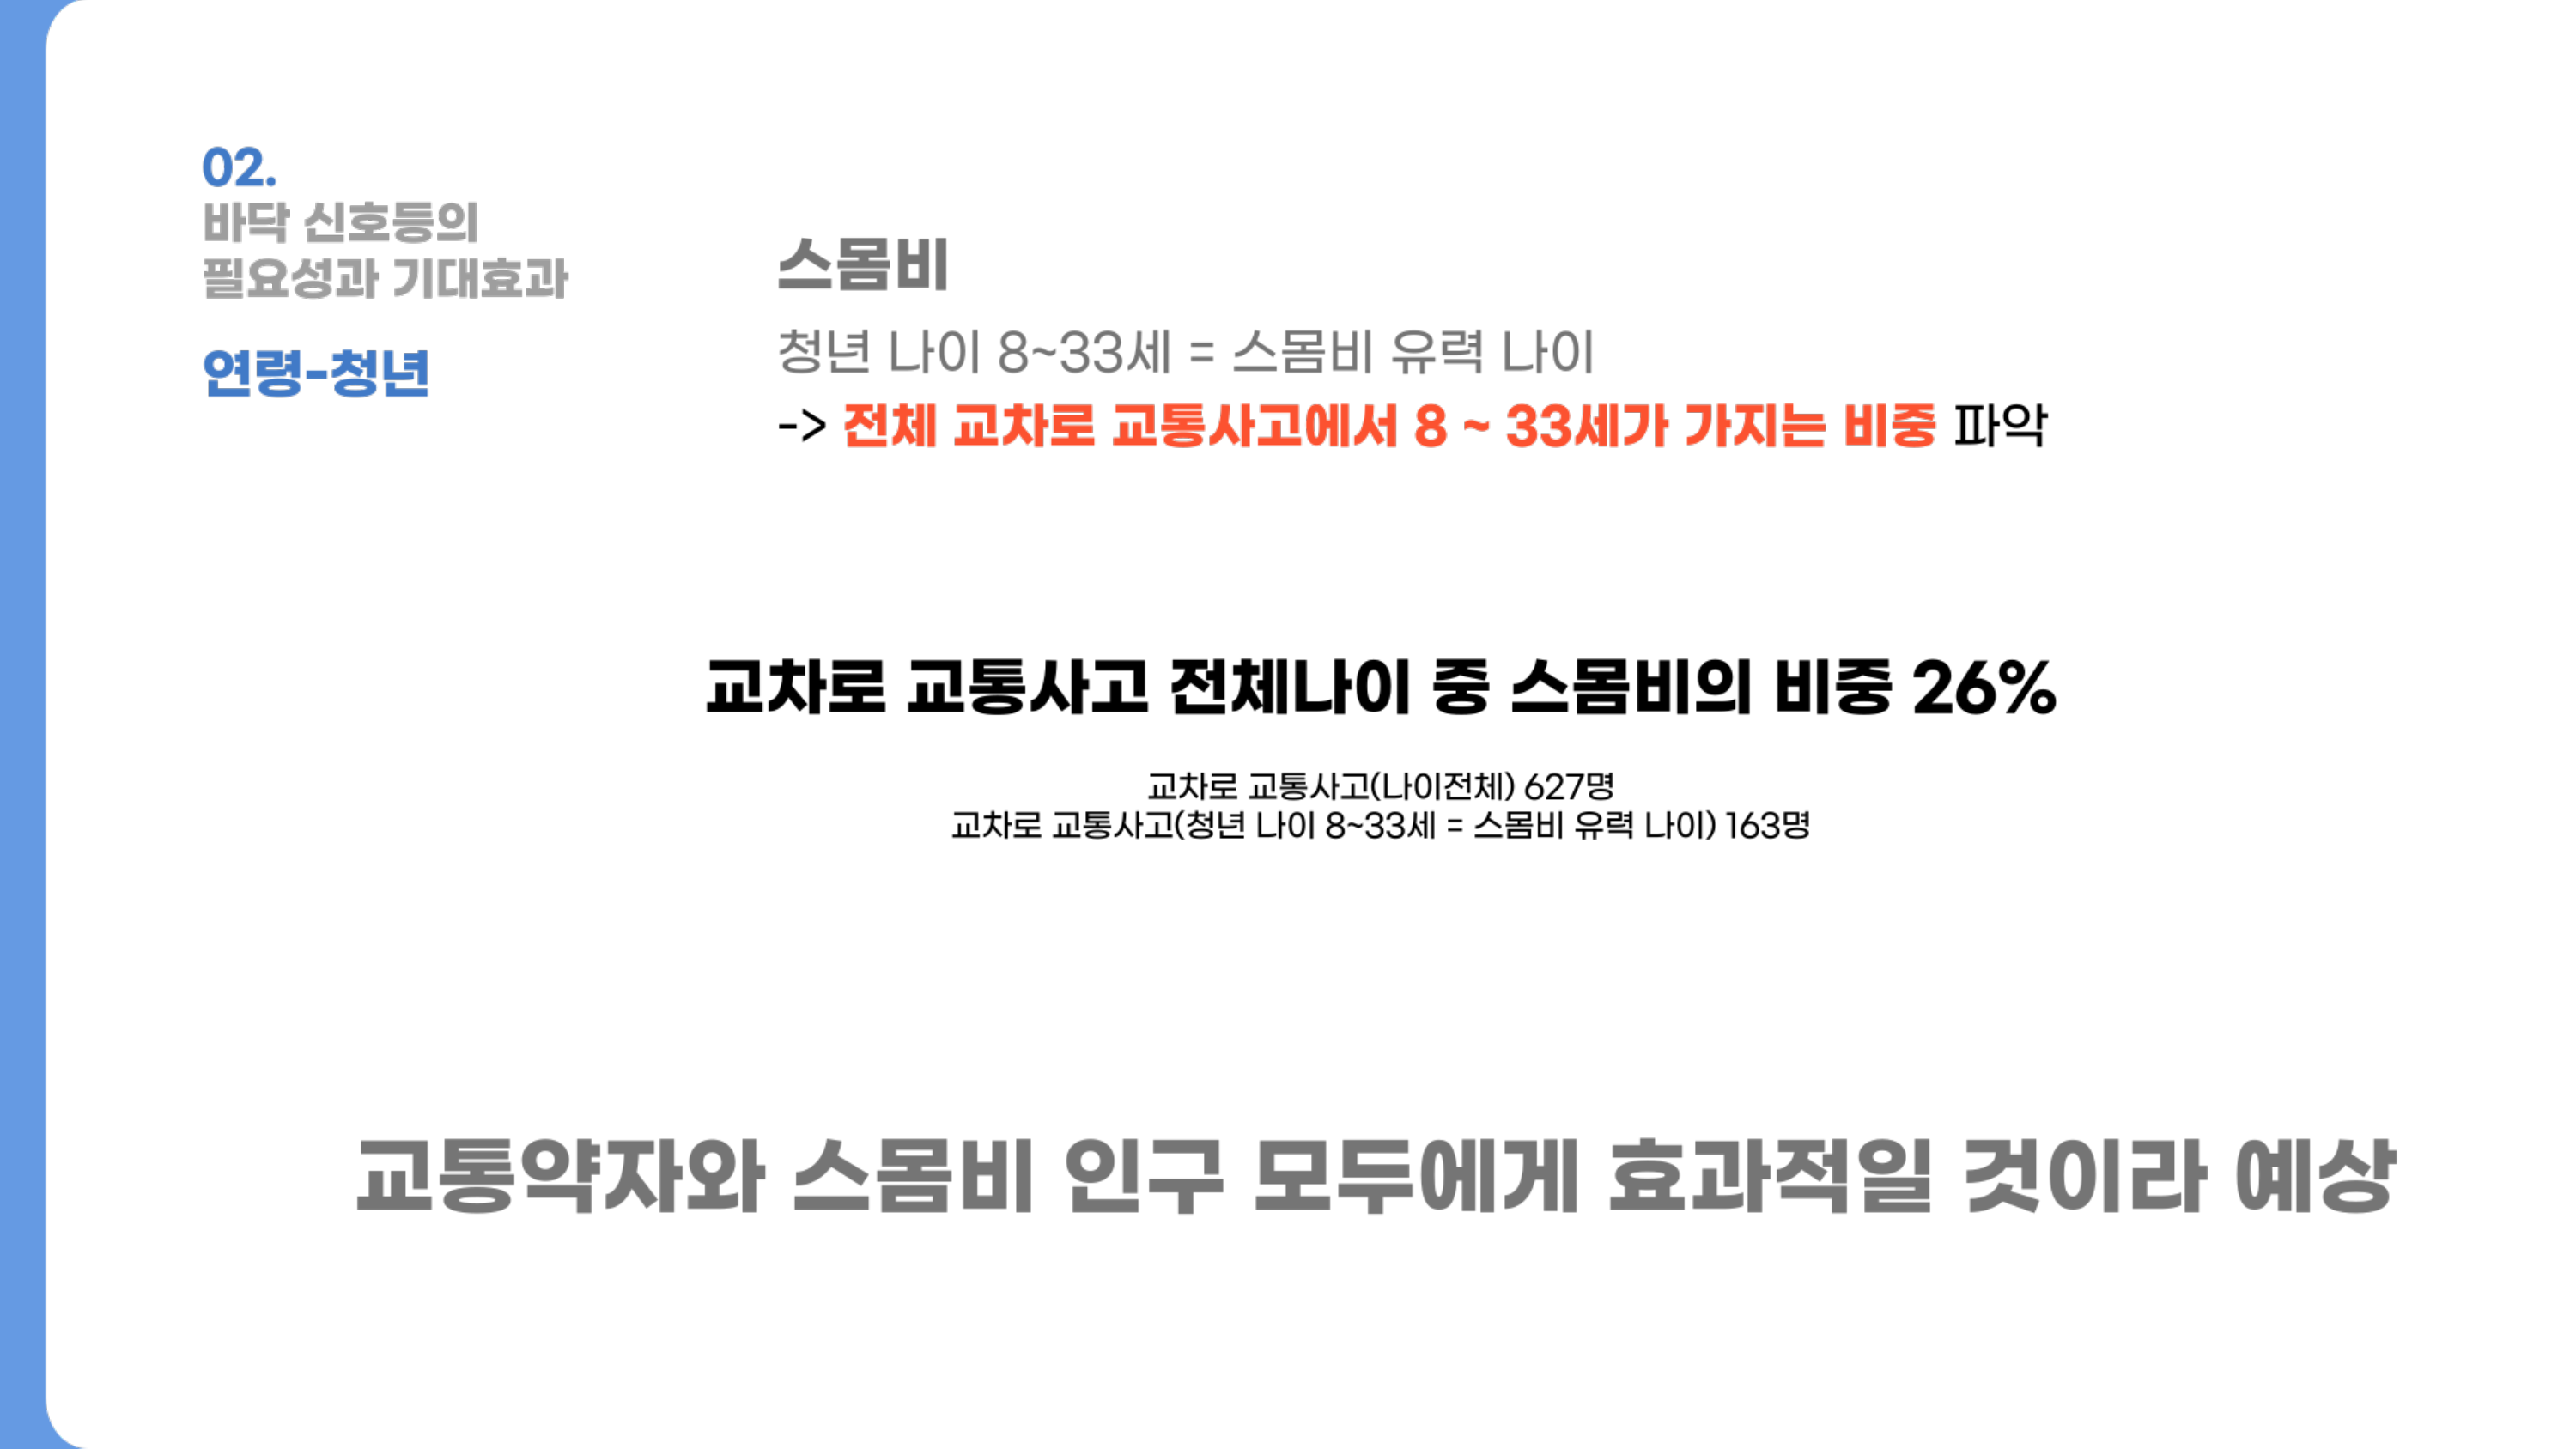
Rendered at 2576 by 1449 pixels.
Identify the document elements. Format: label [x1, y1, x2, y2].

text_box [0, 0, 88, 1449]
picture [194, 132, 592, 441]
picture [450, 639, 2091, 925]
picture [340, 1110, 2450, 1283]
picture [767, 218, 2522, 488]
